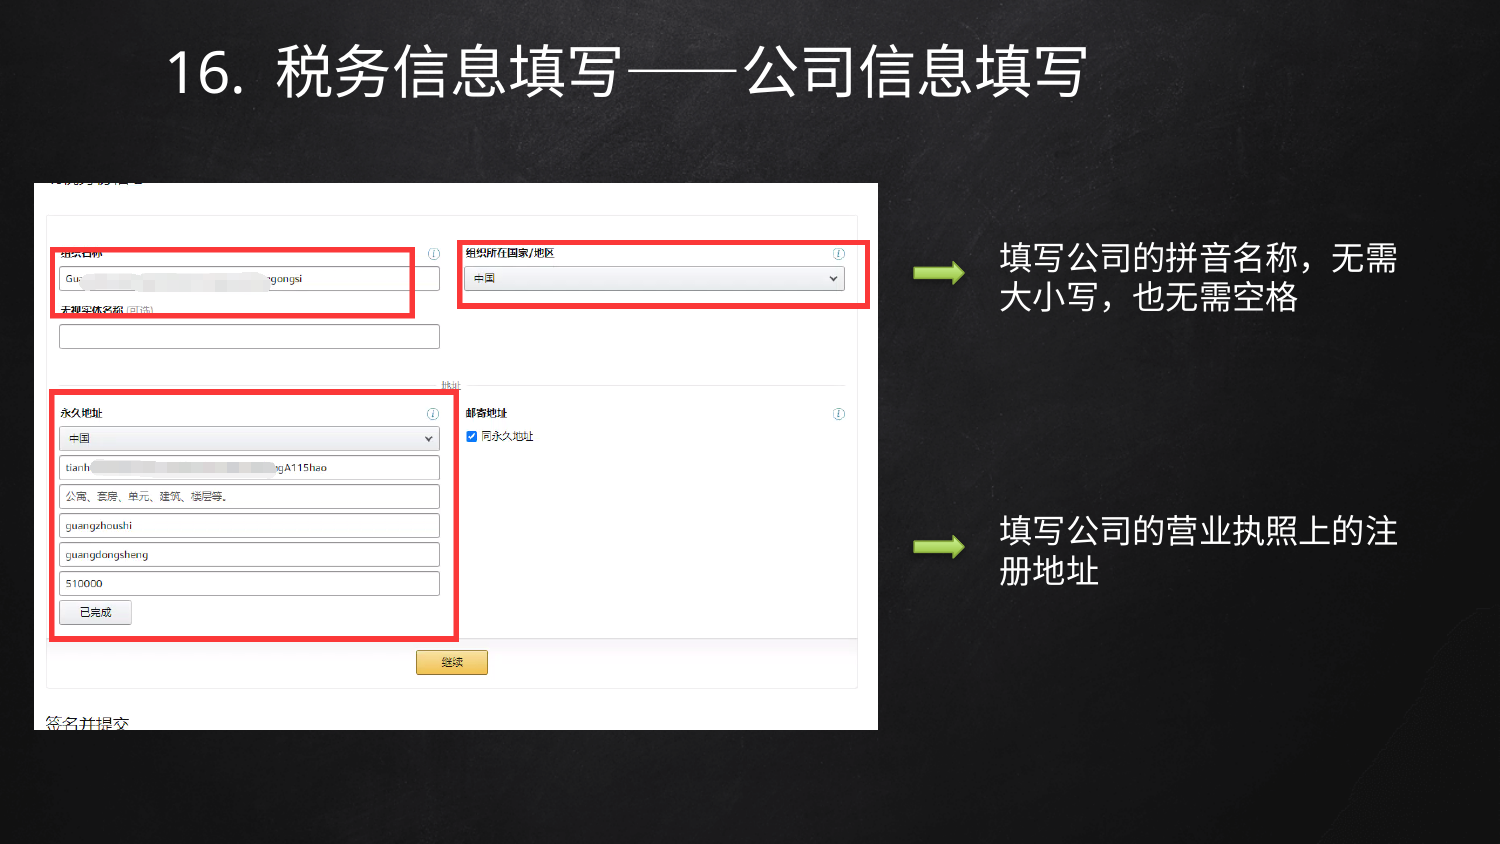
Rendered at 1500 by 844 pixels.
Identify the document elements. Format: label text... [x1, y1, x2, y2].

text_box 填写公司的营业执照上的注册地址 [984, 495, 1426, 590]
text_box [913, 534, 965, 559]
picture [0, 0, 1500, 844]
text_box 填写公司的拼音名称，无需大小写，也无需空格 [984, 221, 1426, 316]
text_box [913, 261, 965, 285]
text_box 16. 税务信息填写——公司信息填写 [149, 28, 1321, 113]
